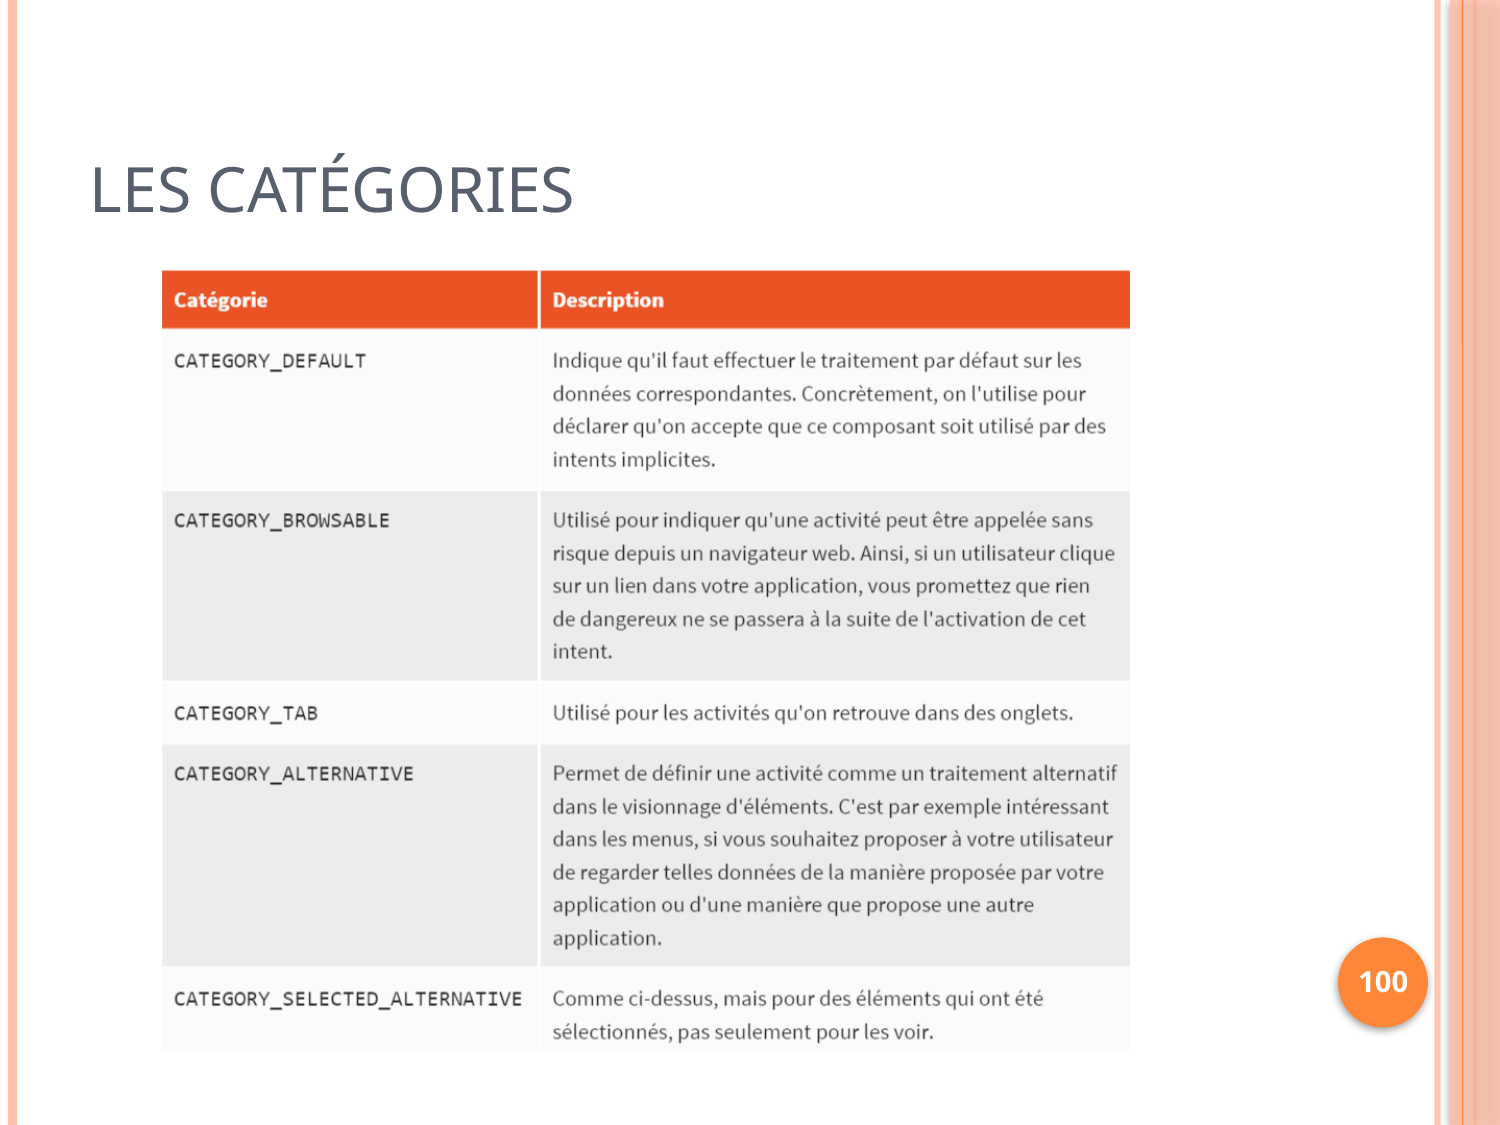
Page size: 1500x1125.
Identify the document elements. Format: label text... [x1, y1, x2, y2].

picture [158, 266, 1130, 1052]
title Les catégories [75, 45, 1300, 233]
slide_number 100 [1333, 940, 1434, 1027]
